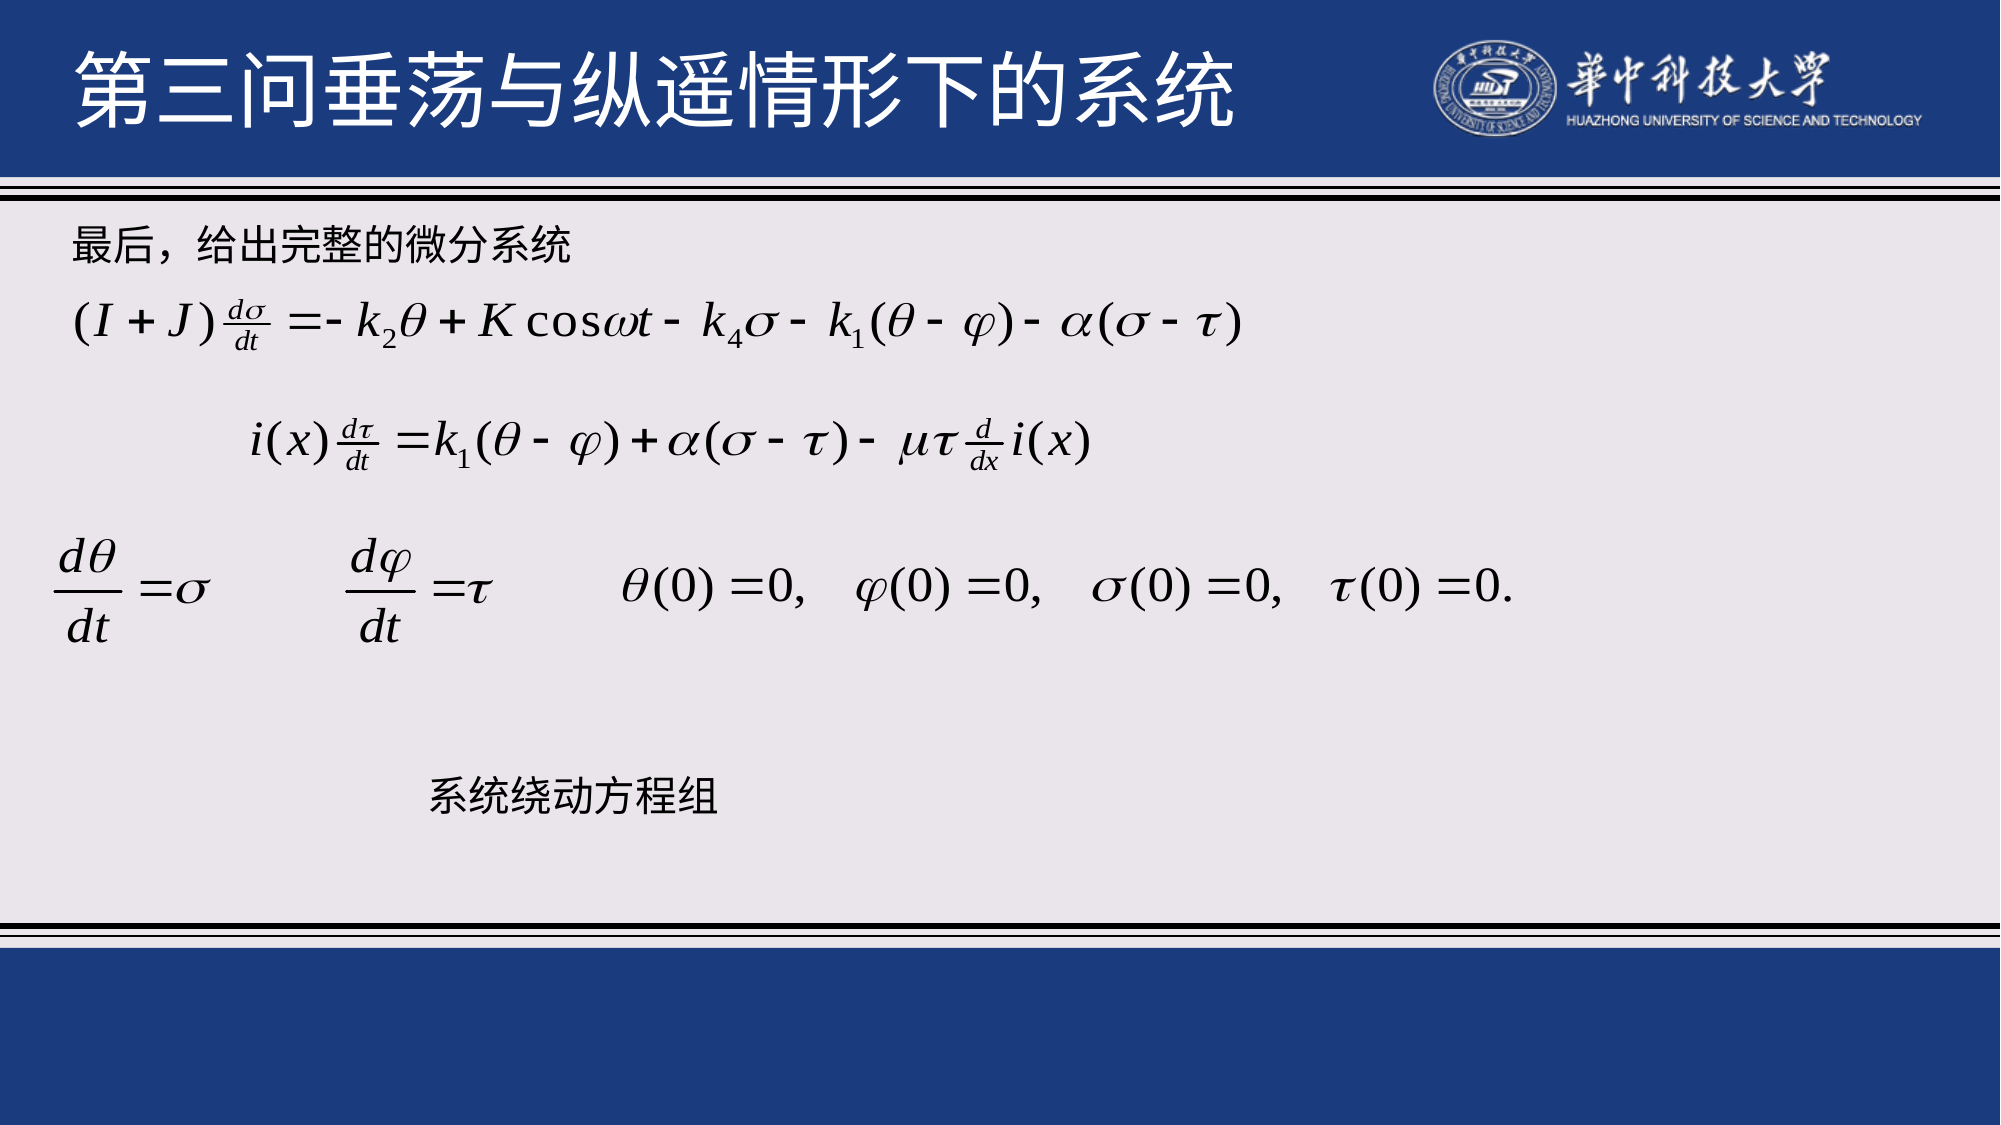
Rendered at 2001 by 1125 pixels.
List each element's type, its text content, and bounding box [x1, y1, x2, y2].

text_box 第三问垂荡与纵遥情形下的系统 [56, 31, 1557, 146]
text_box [65, 286, 1251, 361]
text_box 最后，给出完整的微分系统 [56, 211, 835, 277]
text_box 系统绕动方程组 [412, 762, 835, 828]
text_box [614, 556, 1522, 623]
picture [1557, 31, 1957, 146]
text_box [45, 525, 223, 654]
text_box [337, 525, 506, 654]
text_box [242, 406, 1101, 481]
